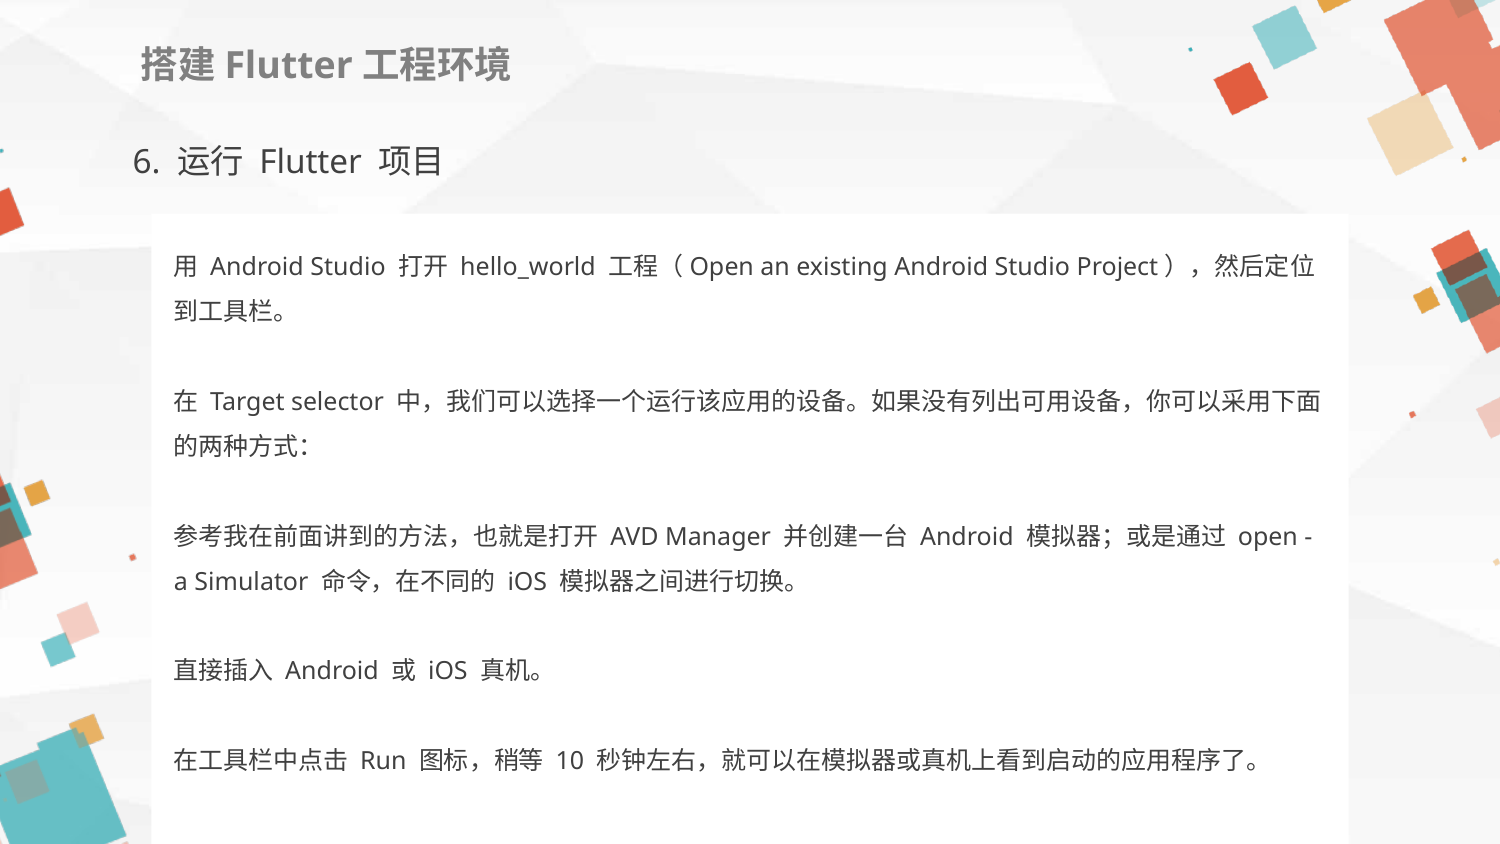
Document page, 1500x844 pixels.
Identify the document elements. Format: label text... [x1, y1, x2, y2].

text_box 用 Android Studio 打开 hello_world 工程（Open an existing Android Studio Project），然后定位到工具栏。 在 Target selector 中，我们可以选择一个运行该应用的设备。如果没有列出可用设备，你可以采用下面的两种方式： 参考我在前面讲到的方法，也就是打开 AVD Manager 并创建一台 Android 模拟器；或是通过 open -a Simulator 命令，在不同的 iOS 模拟器之间进行切换。 直接插入 Android 或 iOS 真机。 在工具栏中点击 Run 图标，稍等 10 秒钟左右，就可以在模拟器或真机上看到启动的应用程序了。 [377, 213, 1349, 844]
text_box 搭建Flutter工程环境 [377, 32, 540, 96]
picture [0, 0, 1500, 844]
text_box 6. 运行 Flutter 项目 [377, 132, 460, 188]
